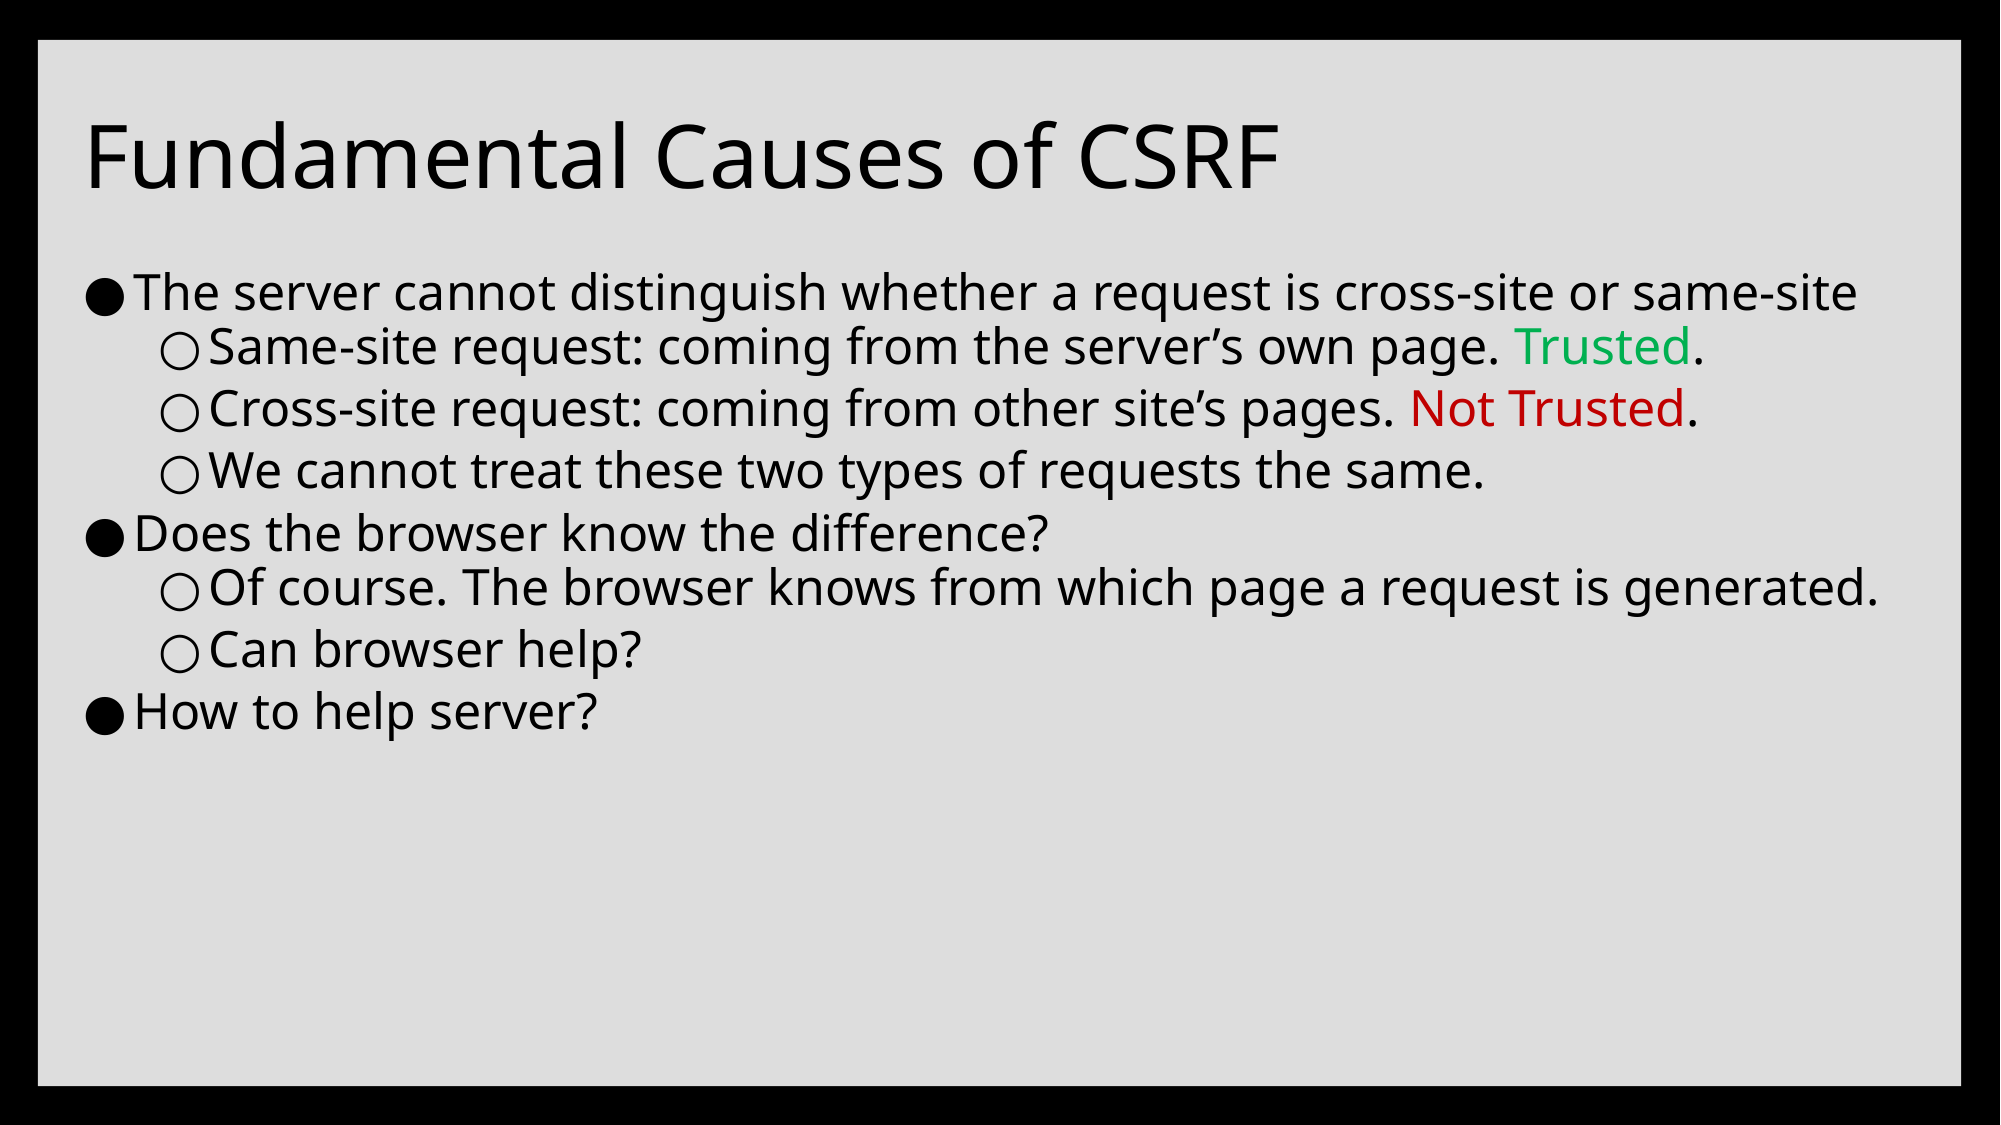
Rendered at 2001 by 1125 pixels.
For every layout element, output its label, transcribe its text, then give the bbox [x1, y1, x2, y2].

list The server cannot distinguish whether a request is cross-site or same-site Same-site request: coming from the server’s own page. Trusted. Cross-site request: coming from other site’s pages. Not Trusted. We cannot treat these two types of requests the same. Does the browser know the difference? Of course. The browser knows from which page a request is generated. Can browser help? How to help server? [68, 252, 1932, 1000]
title Fundamental Causes of CSRF [68, 97, 1932, 223]
